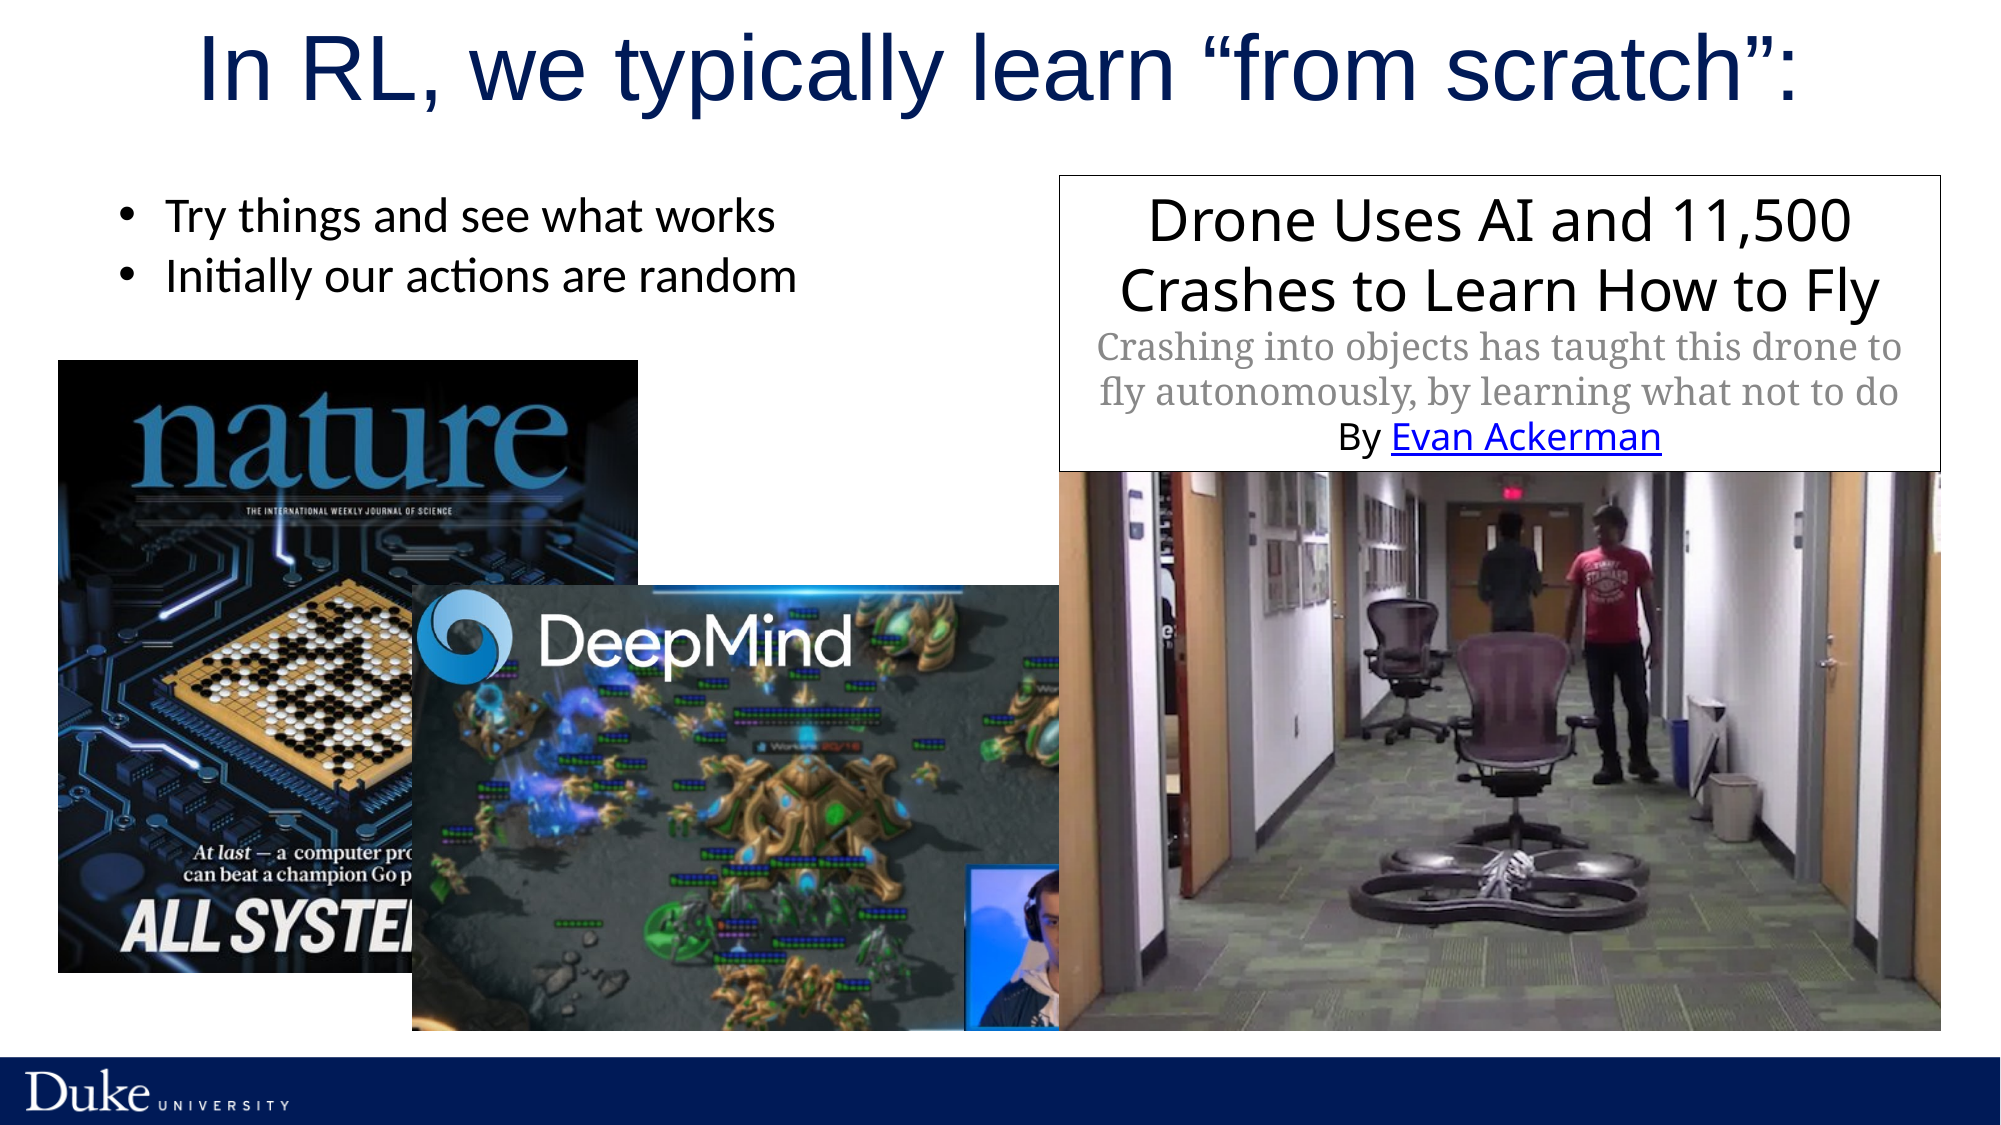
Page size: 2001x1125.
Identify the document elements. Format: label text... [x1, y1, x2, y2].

text_box Drone Uses AI and 11,500 Crashes to Learn How to Fly Crashing into objects has taught this drone to fly autonomously, by learning what not to do By Evan Ackerman [1059, 175, 1941, 420]
title In RL, we typically learn “from scratch”: [99, 0, 1900, 128]
picture [0, 0, 2001, 1125]
text_box Try things and see what works Initially our actions are random [103, 175, 814, 311]
